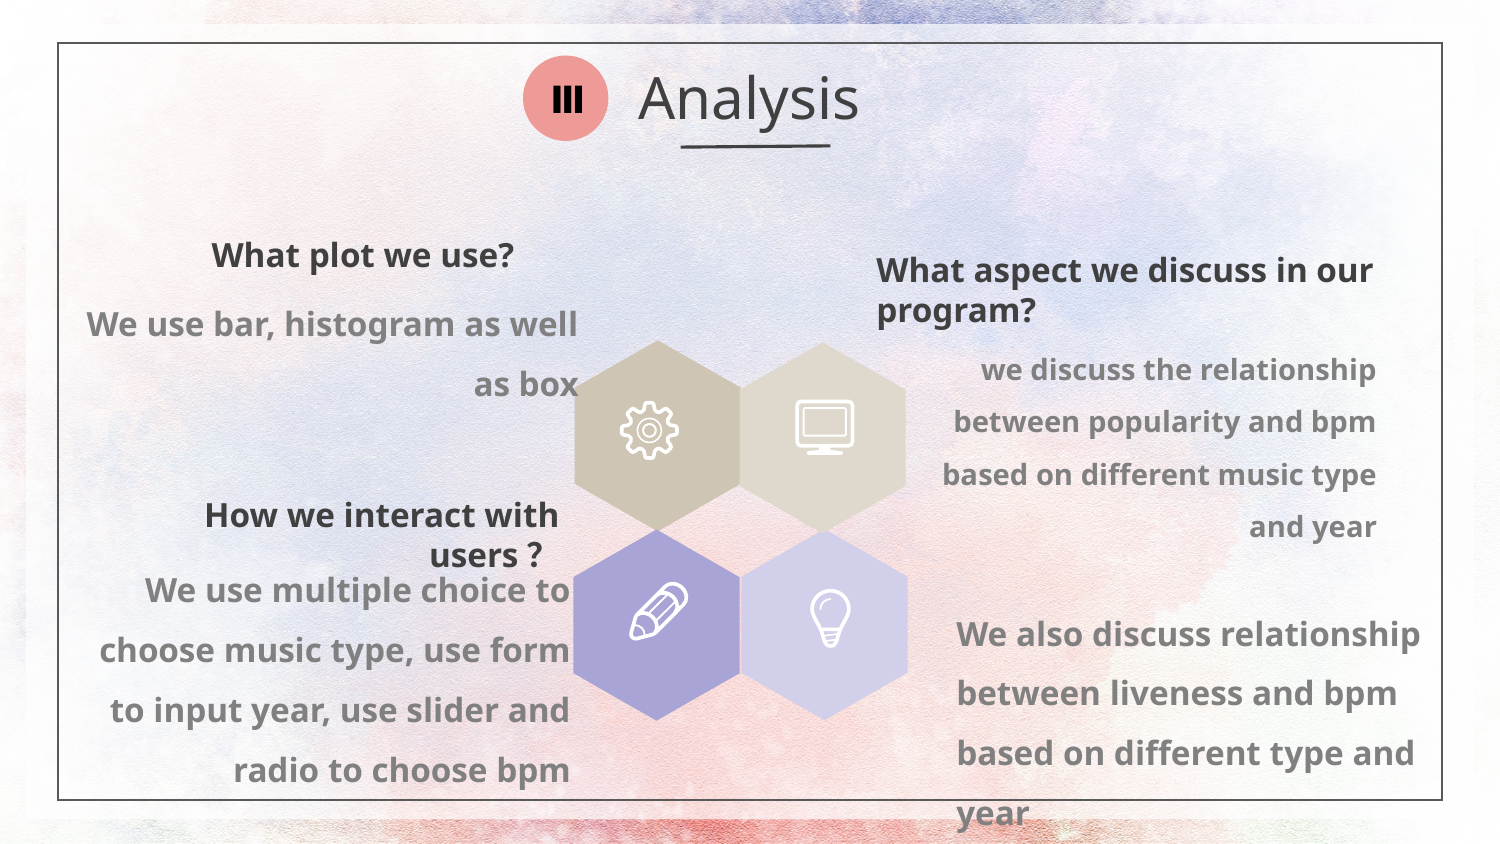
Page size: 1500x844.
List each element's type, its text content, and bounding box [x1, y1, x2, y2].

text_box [619, 400, 679, 460]
text_box [586, 529, 740, 721]
text_box We also discuss relationship between liveness and bpm based on different type and year [941, 585, 1441, 840]
text_box How we interact with users？ [54, 486, 575, 582]
text_box [574, 340, 741, 531]
text_box We use bar, histogram as well as box [35, 276, 594, 411]
text_box Ⅲ [521, 54, 610, 143]
text_box What plot we use? [196, 226, 530, 276]
picture [0, 0, 1500, 844]
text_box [810, 588, 851, 648]
text_box [739, 342, 906, 534]
text_box Analysis [623, 53, 876, 139]
text_box we discuss the relationship between popularity and bpm based on different music type and year [924, 326, 1392, 551]
text_box [741, 531, 908, 721]
text_box We use multiple choice to choose music type, use form to input year, use slider and radio to choose bpm [78, 542, 586, 797]
text_box What aspect we discuss in our program? [861, 241, 1455, 337]
text_box [629, 581, 689, 641]
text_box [795, 399, 855, 455]
